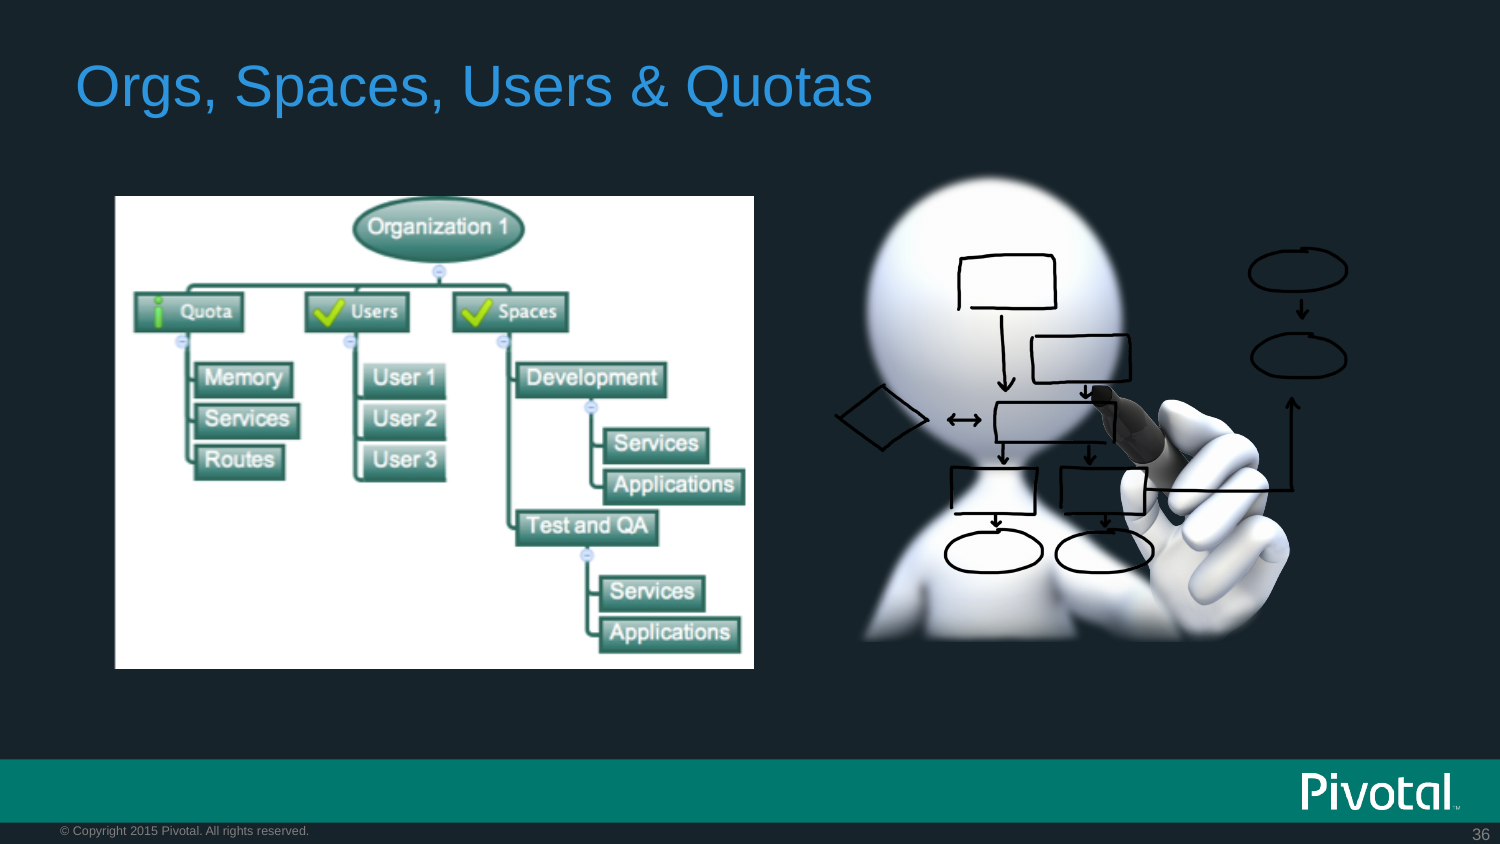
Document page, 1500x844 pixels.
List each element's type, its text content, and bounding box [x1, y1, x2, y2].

picture [113, 196, 754, 669]
picture [1302, 773, 1460, 810]
picture [808, 161, 1449, 642]
title Orgs, Spaces, Users & Quotas [61, 40, 1441, 129]
